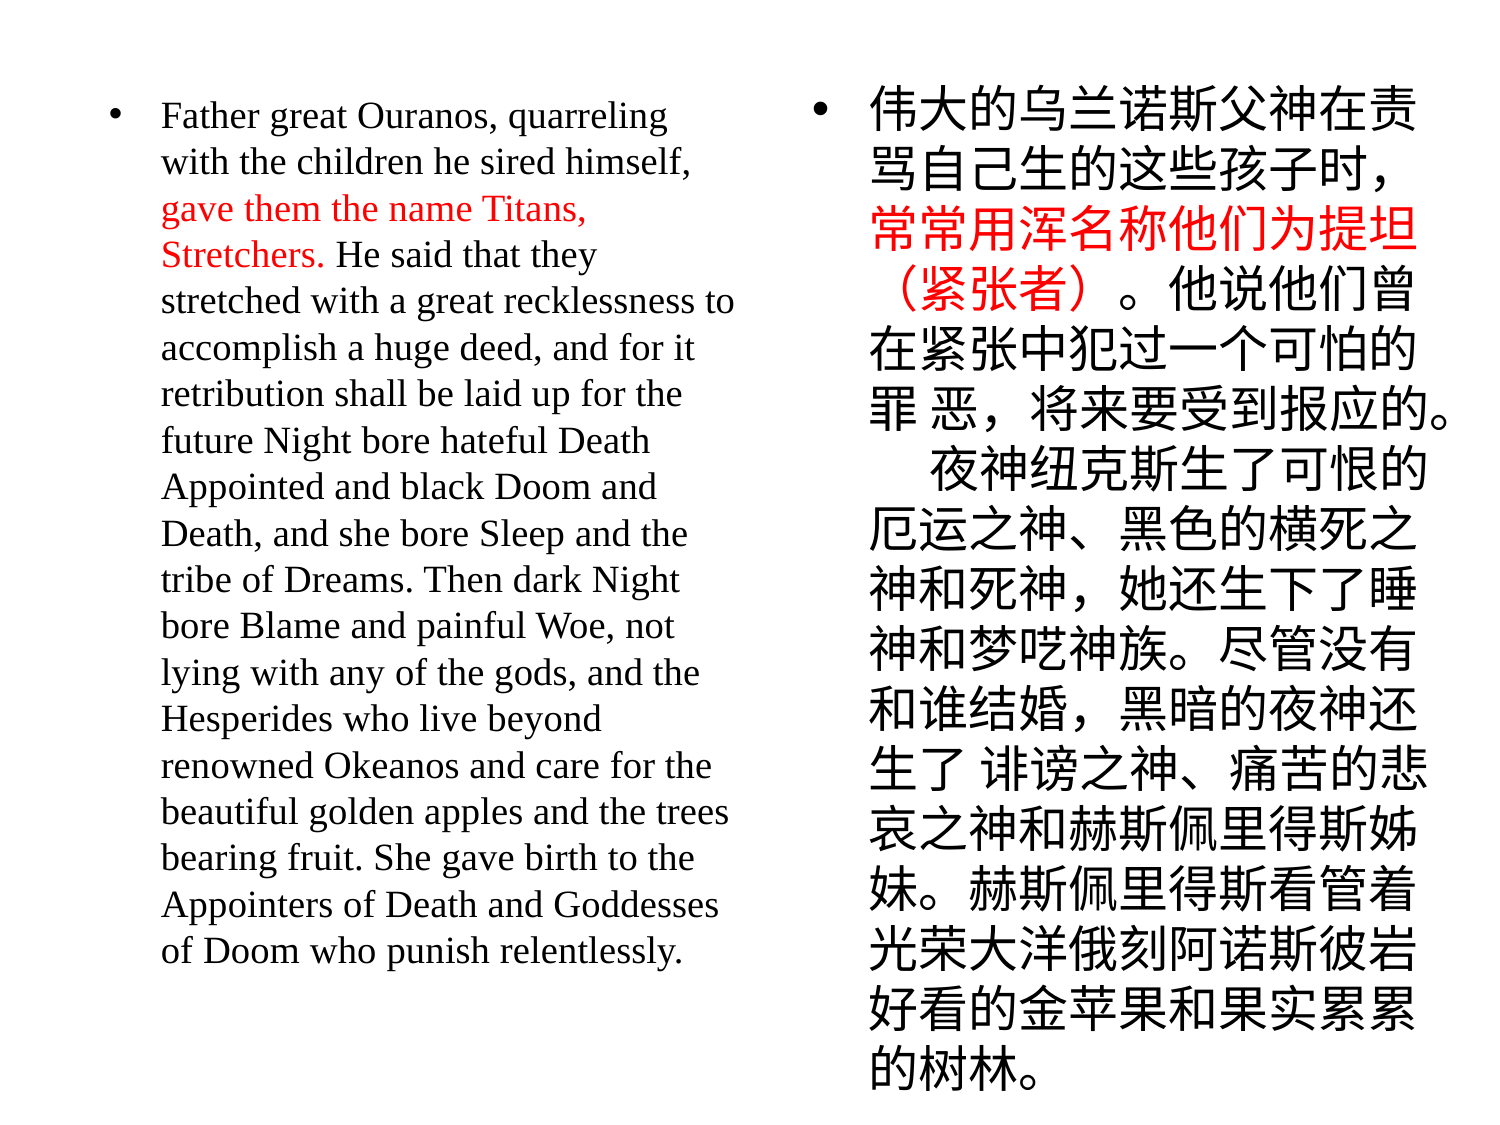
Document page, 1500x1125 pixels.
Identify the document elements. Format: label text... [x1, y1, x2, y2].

list Father great Ouranos, quarreling with the children he sired himself, gave them the name Titans, Stretchers. He said that they stretched with a great recklessness to accomplish a huge deed, and for it retribution shall be laid up for the future Night bore hateful Death Appointed and black Doom and Death, and she bore Sleep and the tribe of Dreams. Then dark Night bore Blame and painful Woe, not lying with any of the gods, and the Hesperides who live beyond renowned Okeanos and care for the beautiful golden apples and the trees bearing fruit. She gave birth to the Appointers of Death and Goddesses of Doom who punish relentlessly. [93, 82, 757, 994]
list 伟⼤的乌兰诺斯⽗神在责骂⾃⼰⽣的这些孩⼦时，常常⽤浑名称他们为提坦（紧张者）。他说他们曾在紧张中犯过⼀个可怕的罪 恶，将来要受到报应的。 夜神纽克斯⽣了可恨的厄运之神、⿊⾊的横死之神和死神，她还⽣下了睡神和梦呓神族。尽管没有和谁结婚，⿊暗的夜神还⽣了 诽谤之神、痛苦的悲哀之神和赫斯佩⾥得斯姊妹。赫斯佩⾥得斯看管着光荣⼤洋俄刻阿诺斯彼岩好看的⾦苹果和果实累累的树林。 [796, 70, 1460, 813]
